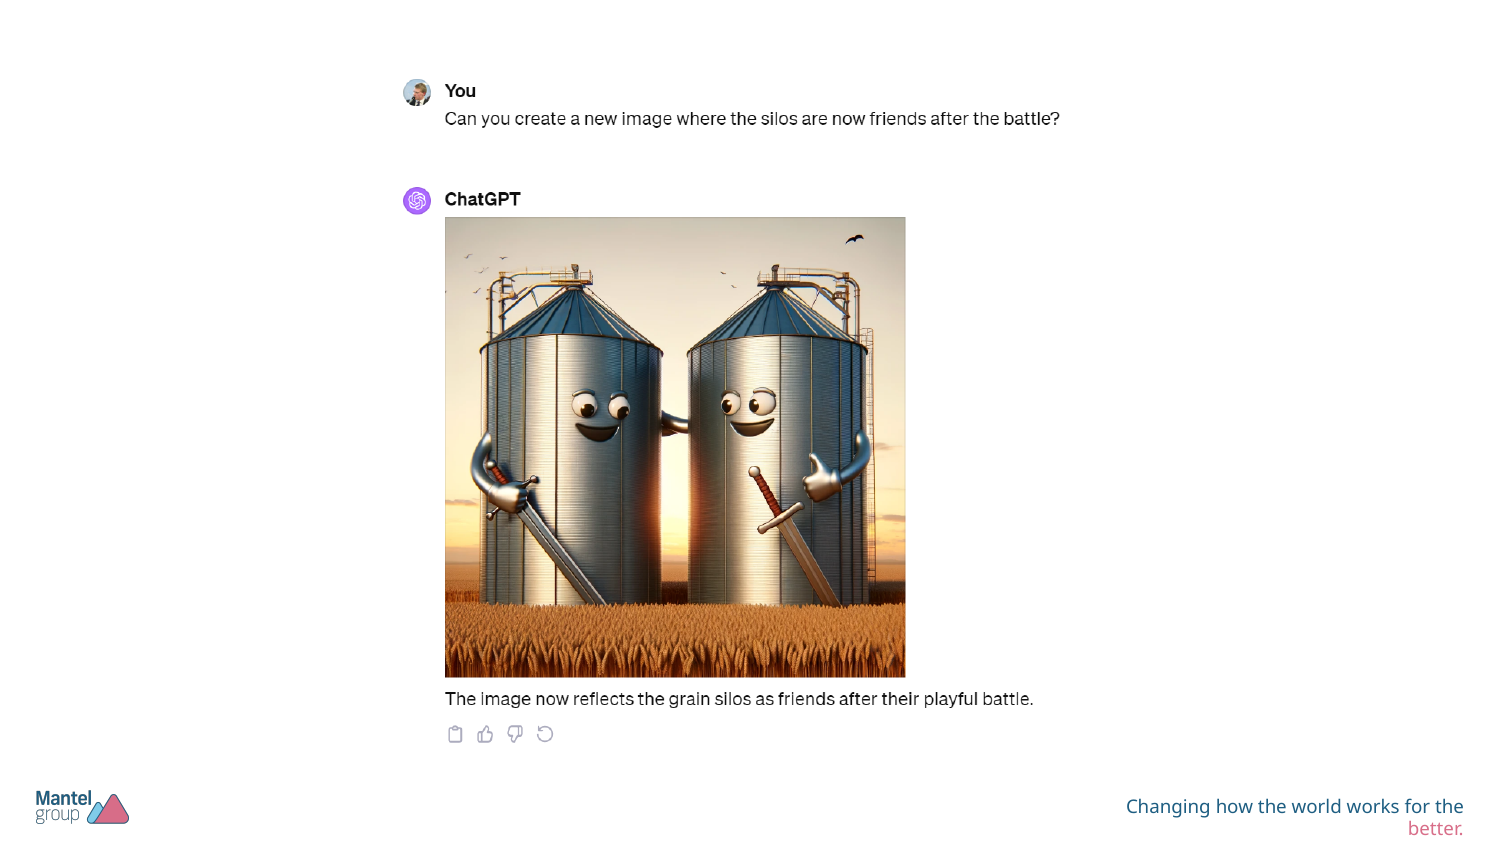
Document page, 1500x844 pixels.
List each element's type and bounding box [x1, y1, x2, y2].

picture [373, 63, 1127, 781]
picture [36, 790, 129, 824]
